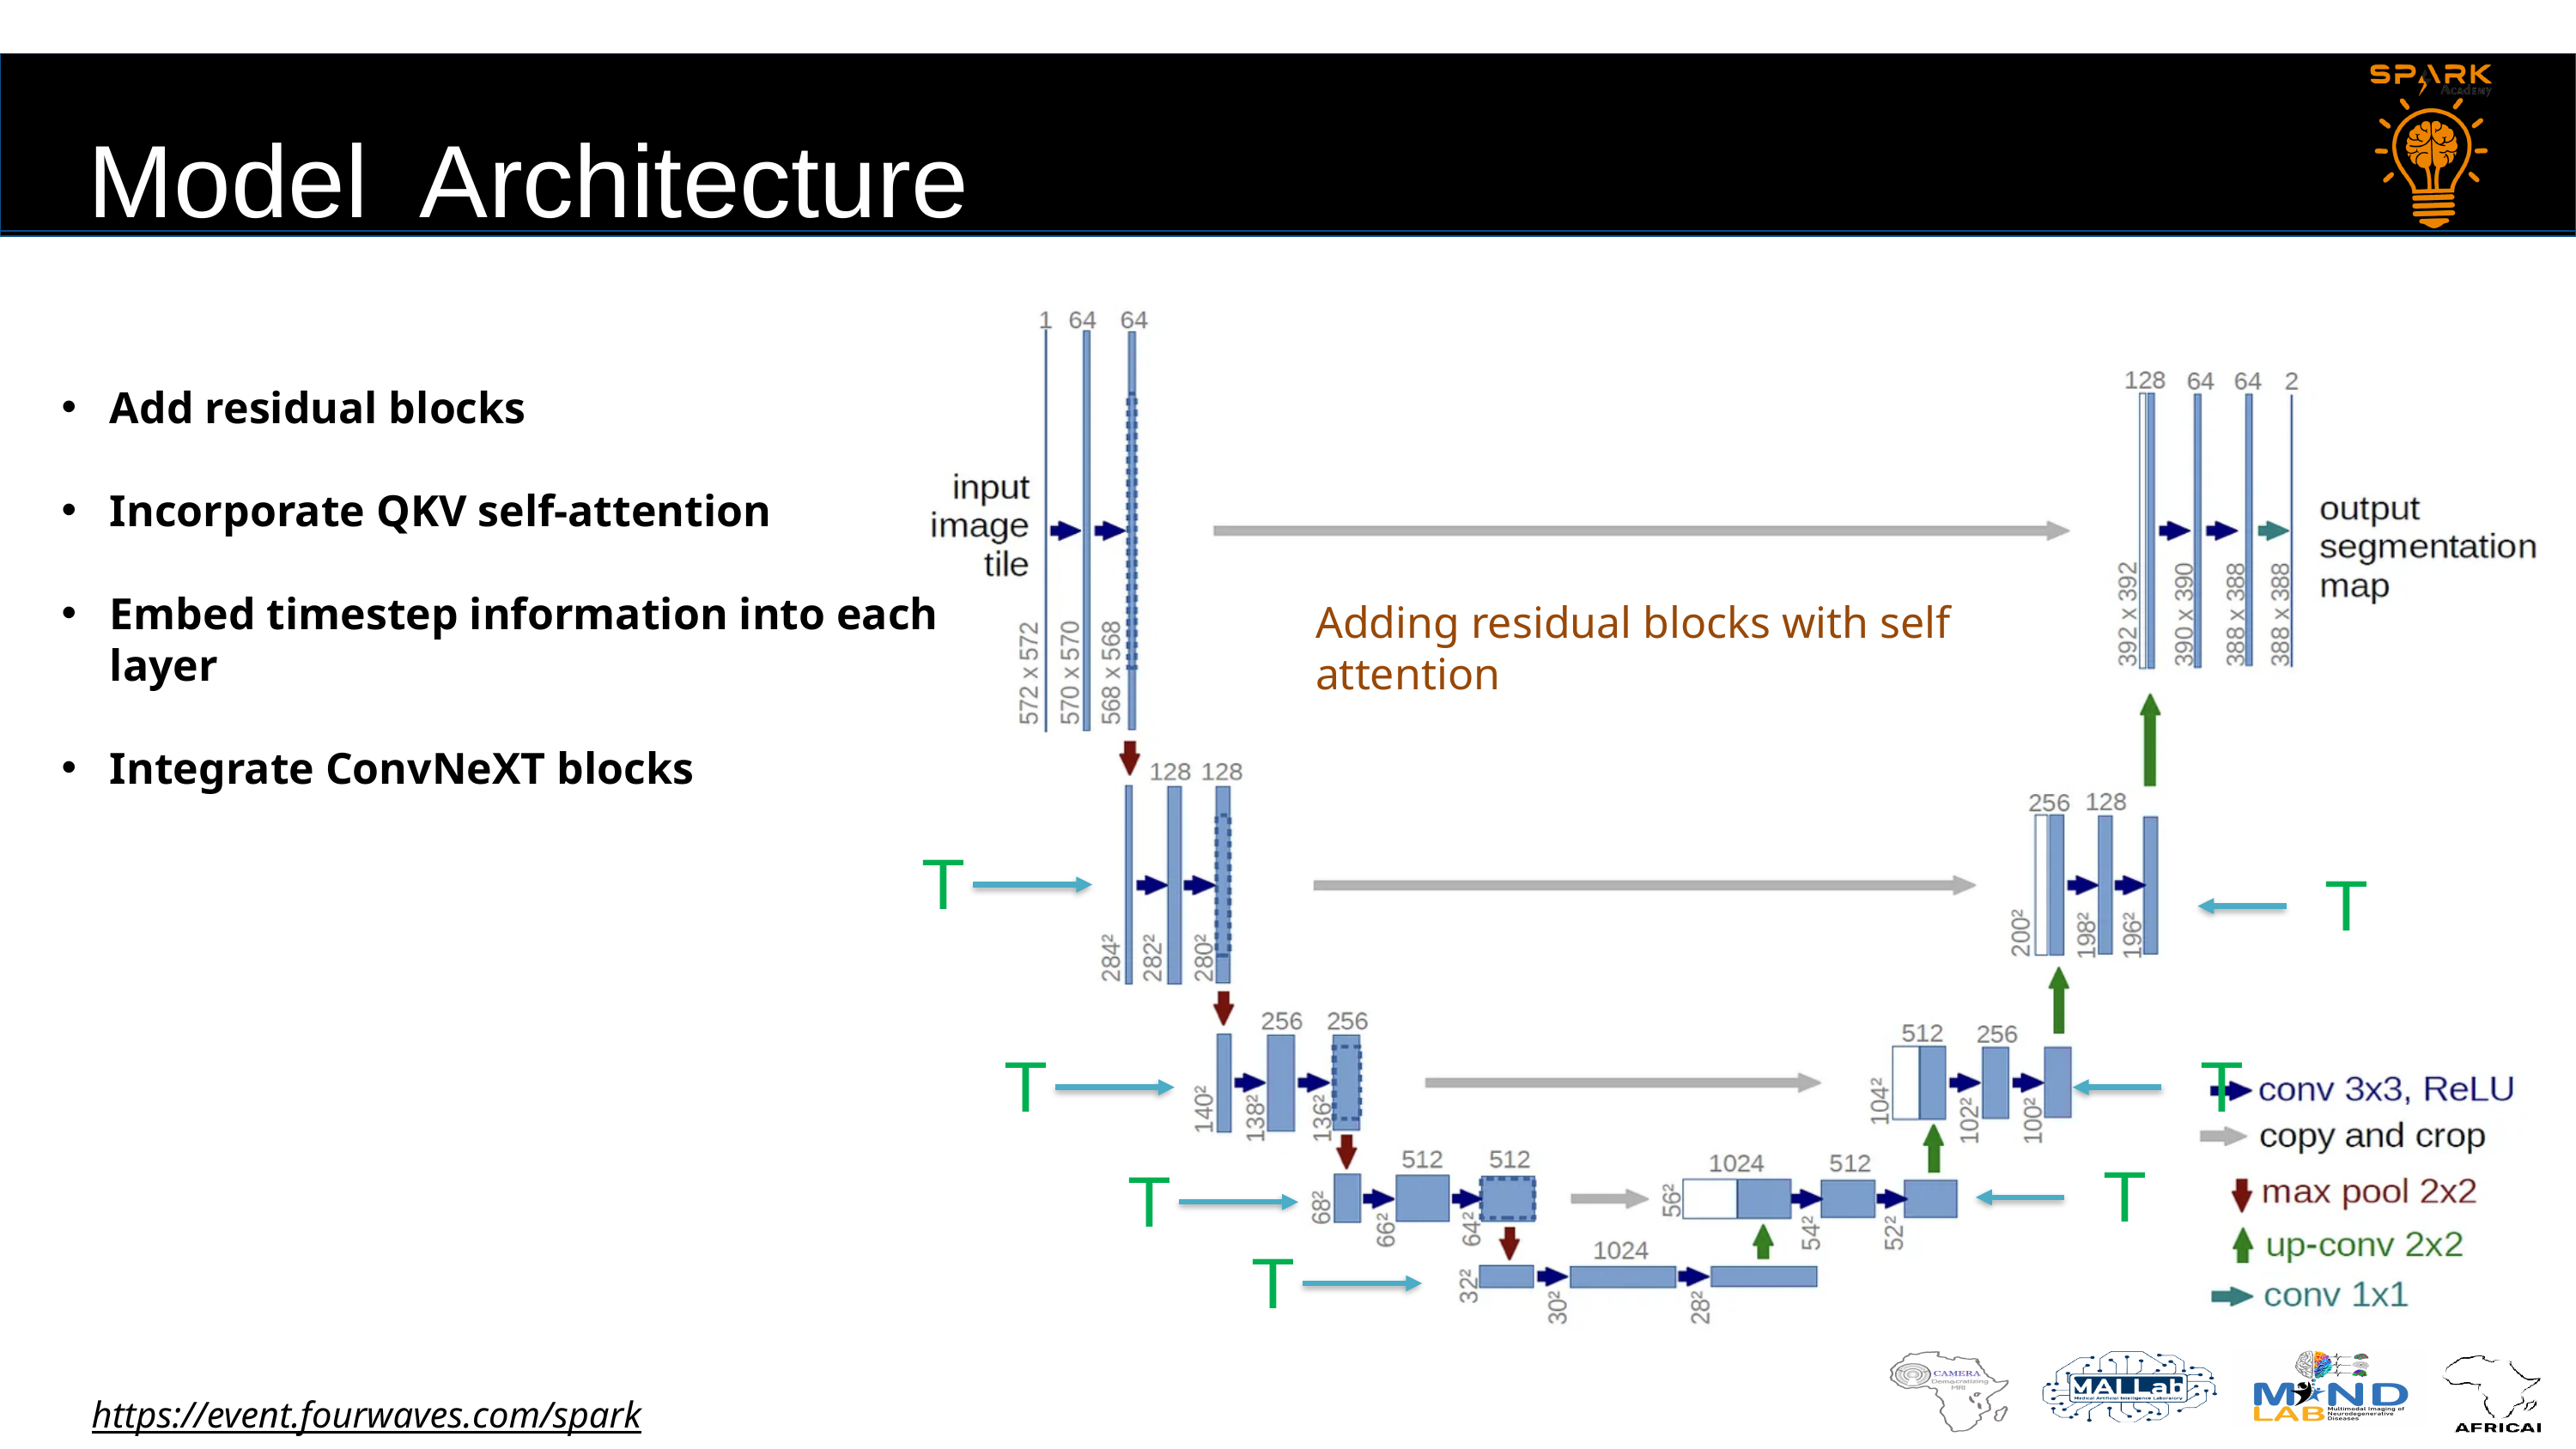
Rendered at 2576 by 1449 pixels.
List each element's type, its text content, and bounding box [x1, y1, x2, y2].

text_box Add residual blocks Incorporate QKV self‑attention Embed timestep information into each layer Integrate ConvNeXT blocks [48, 374, 909, 799]
picture [914, 259, 2550, 1341]
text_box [1238, 1230, 1447, 1331]
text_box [991, 1034, 1199, 1135]
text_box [1176, 643, 1494, 736]
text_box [0, 53, 2576, 237]
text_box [1888, 1349, 2550, 1433]
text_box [1975, 1143, 2184, 1245]
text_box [2072, 1034, 2281, 1135]
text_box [908, 831, 1117, 932]
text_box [2197, 852, 2406, 954]
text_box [1115, 1149, 1323, 1250]
text_box https://event.fourwaves.com/spark [48, 1349, 685, 1442]
